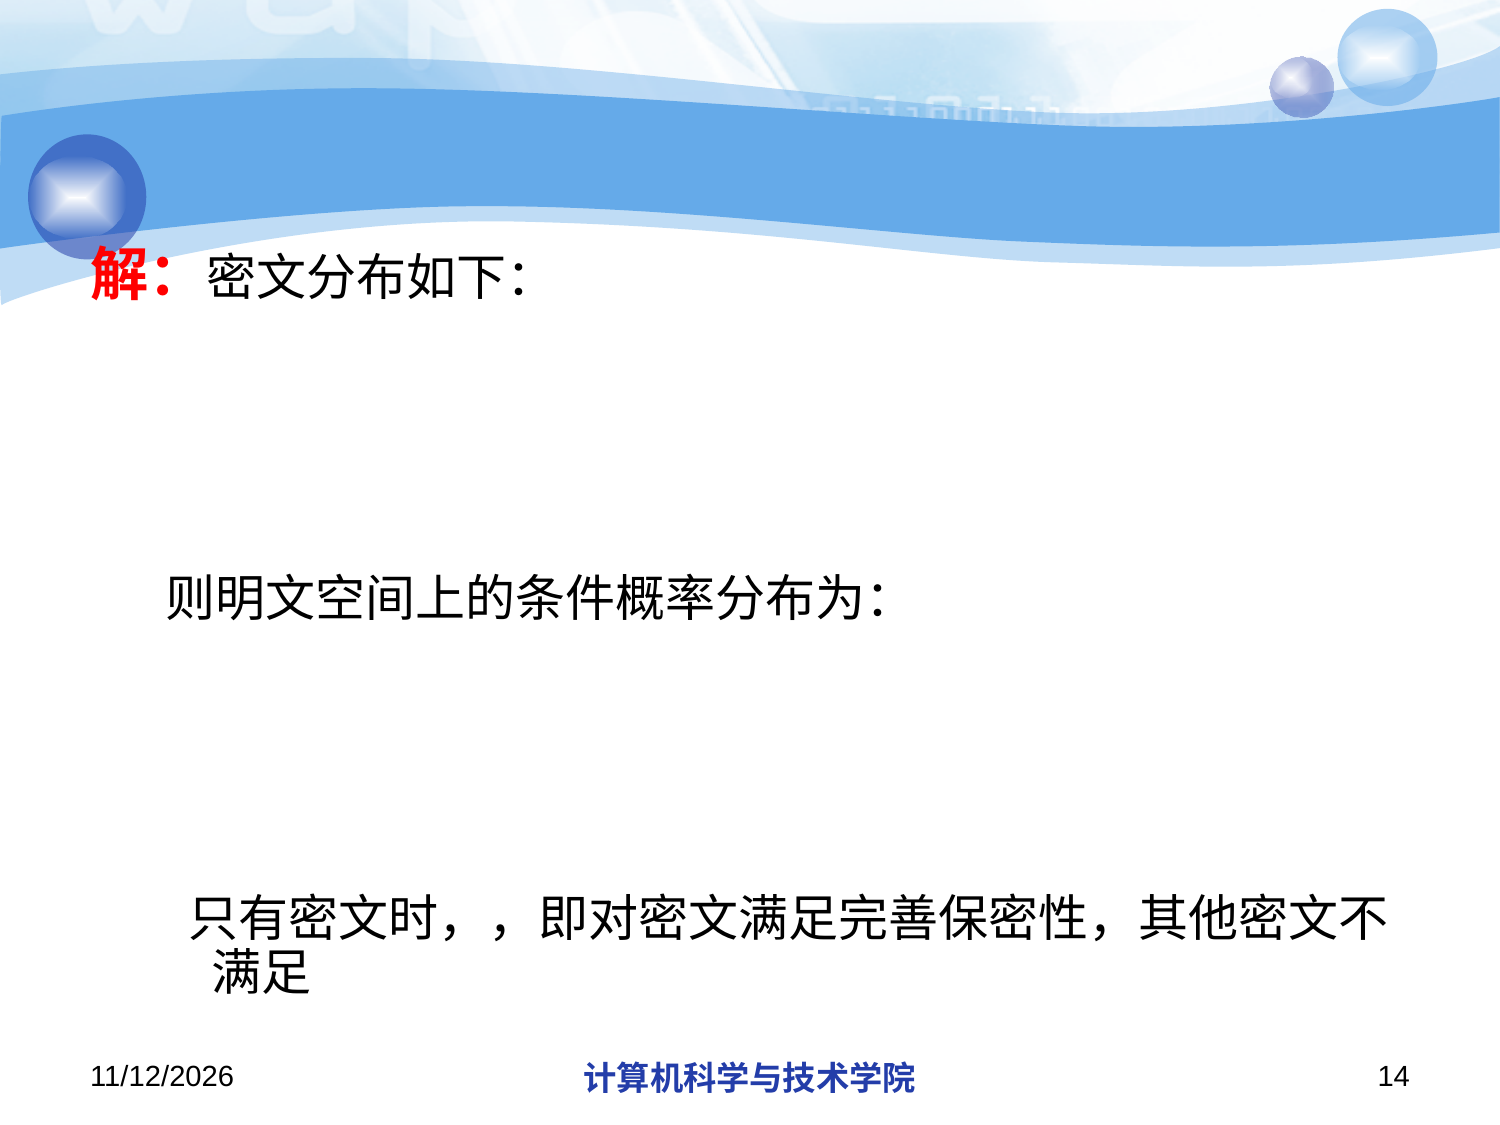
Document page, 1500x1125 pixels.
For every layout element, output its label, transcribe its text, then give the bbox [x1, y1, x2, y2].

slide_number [74, 1049, 426, 1103]
slide_number 14 [1074, 1049, 1426, 1103]
picture [0, 0, 1500, 113]
footer 计算机科学与技术学院 [512, 1049, 988, 1103]
